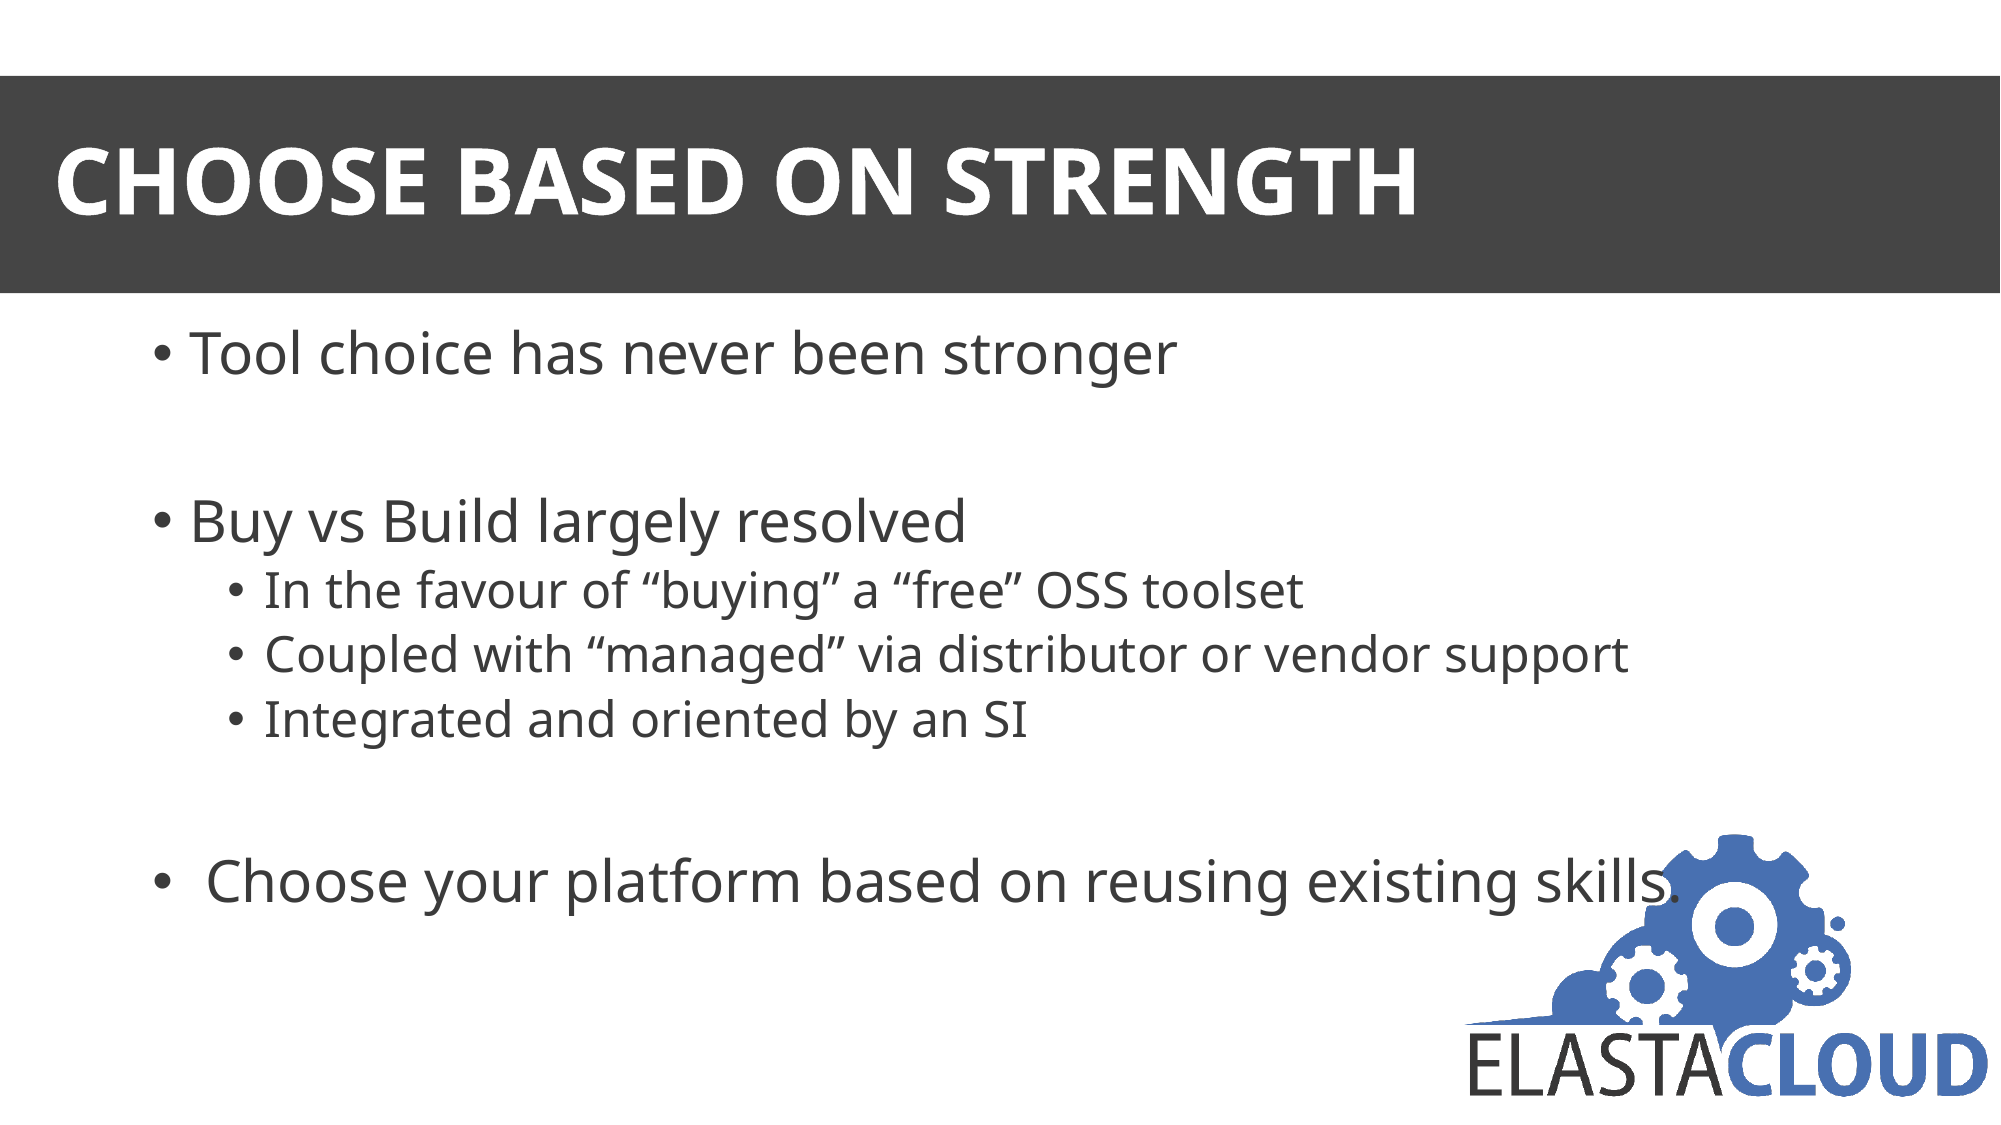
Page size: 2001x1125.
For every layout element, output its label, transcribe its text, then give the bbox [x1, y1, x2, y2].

picture [1450, 826, 2000, 1115]
title Choose based on strength [0, 75, 2000, 294]
list Tool choice has never been stronger Buy vs Build largely resolved In the favour of “buying” a “free” OSS toolset Coupled with “managed” via distributor or vendor support Integrated and oriented by an SI Choose your platform based on reusing existing skills. [137, 316, 1863, 1014]
